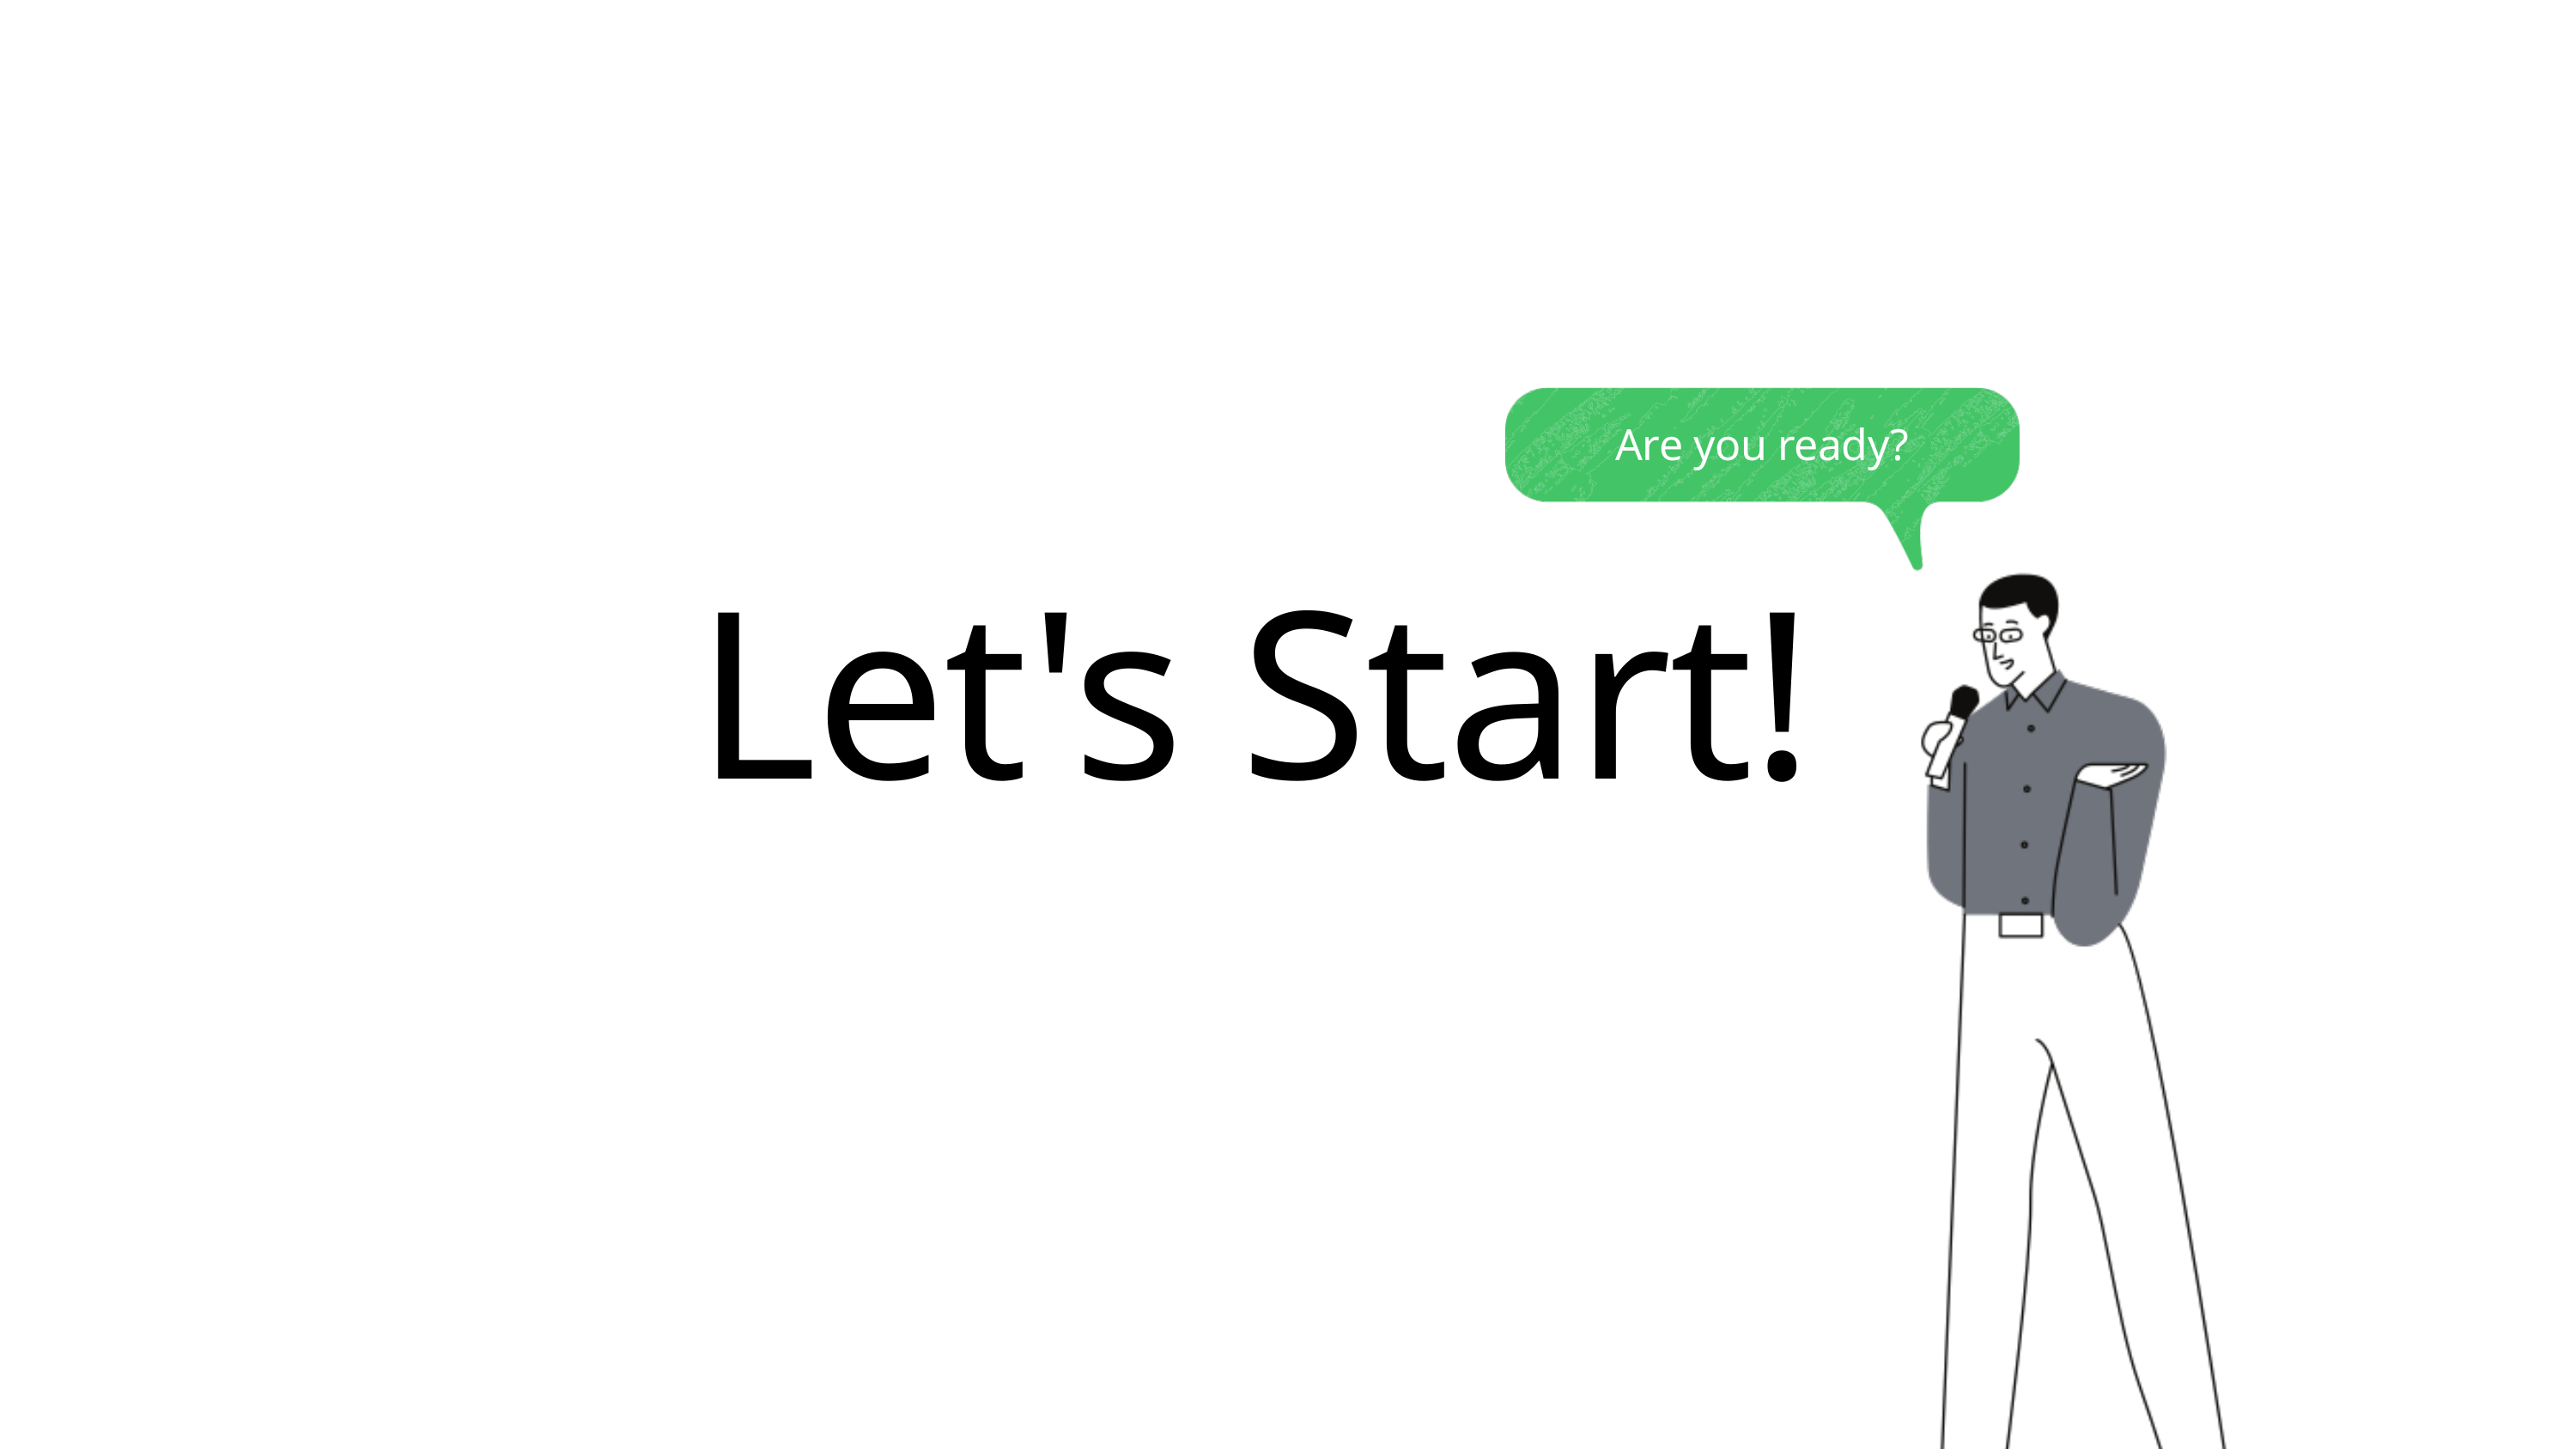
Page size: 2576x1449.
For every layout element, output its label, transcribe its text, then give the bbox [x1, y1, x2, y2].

text_box Let's Start! [620, 569, 1885, 826]
picture [1889, 572, 2265, 1449]
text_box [1505, 387, 2020, 573]
